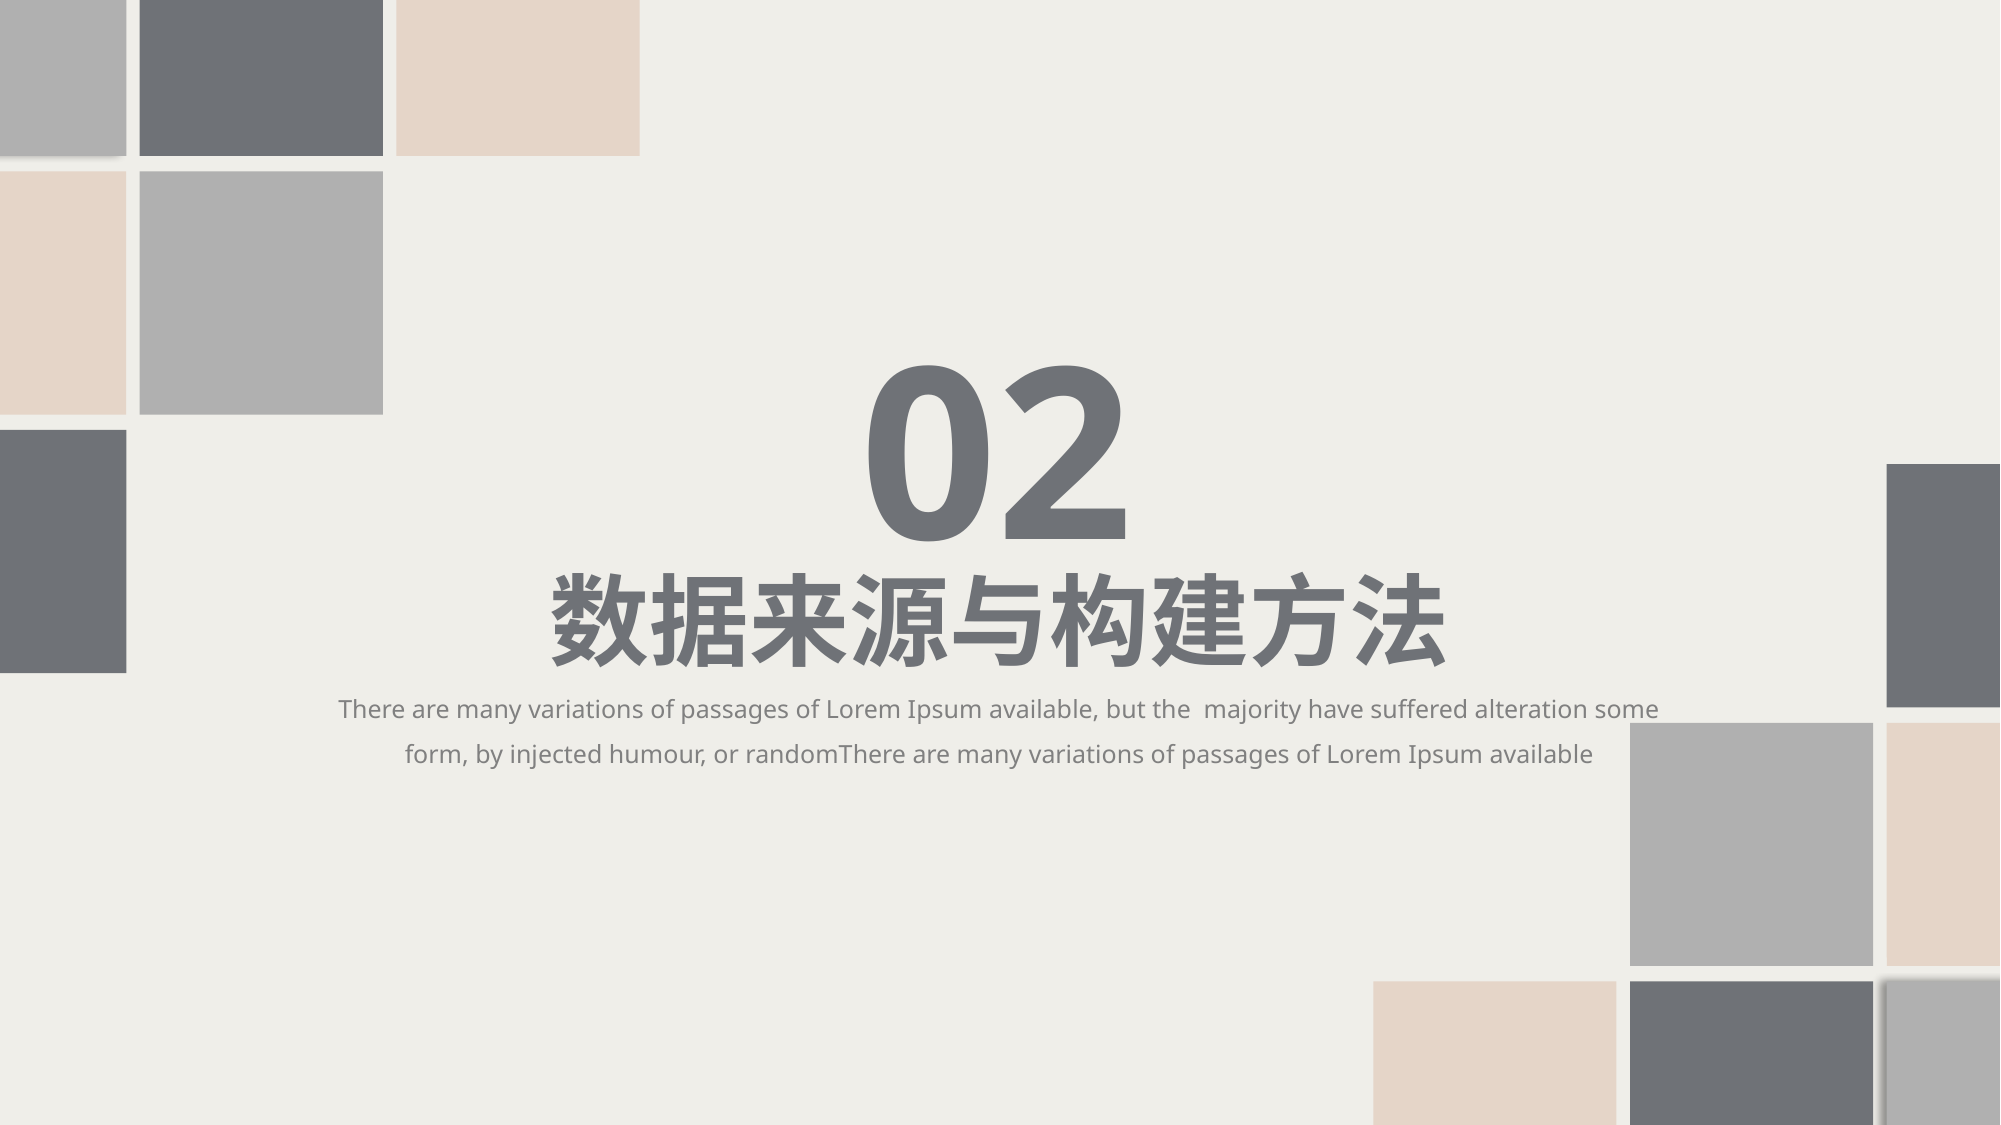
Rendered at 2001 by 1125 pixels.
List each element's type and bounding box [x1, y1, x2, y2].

text_box [303, 292, 1697, 773]
text_box [0, 0, 640, 674]
text_box [1373, 464, 2000, 1125]
